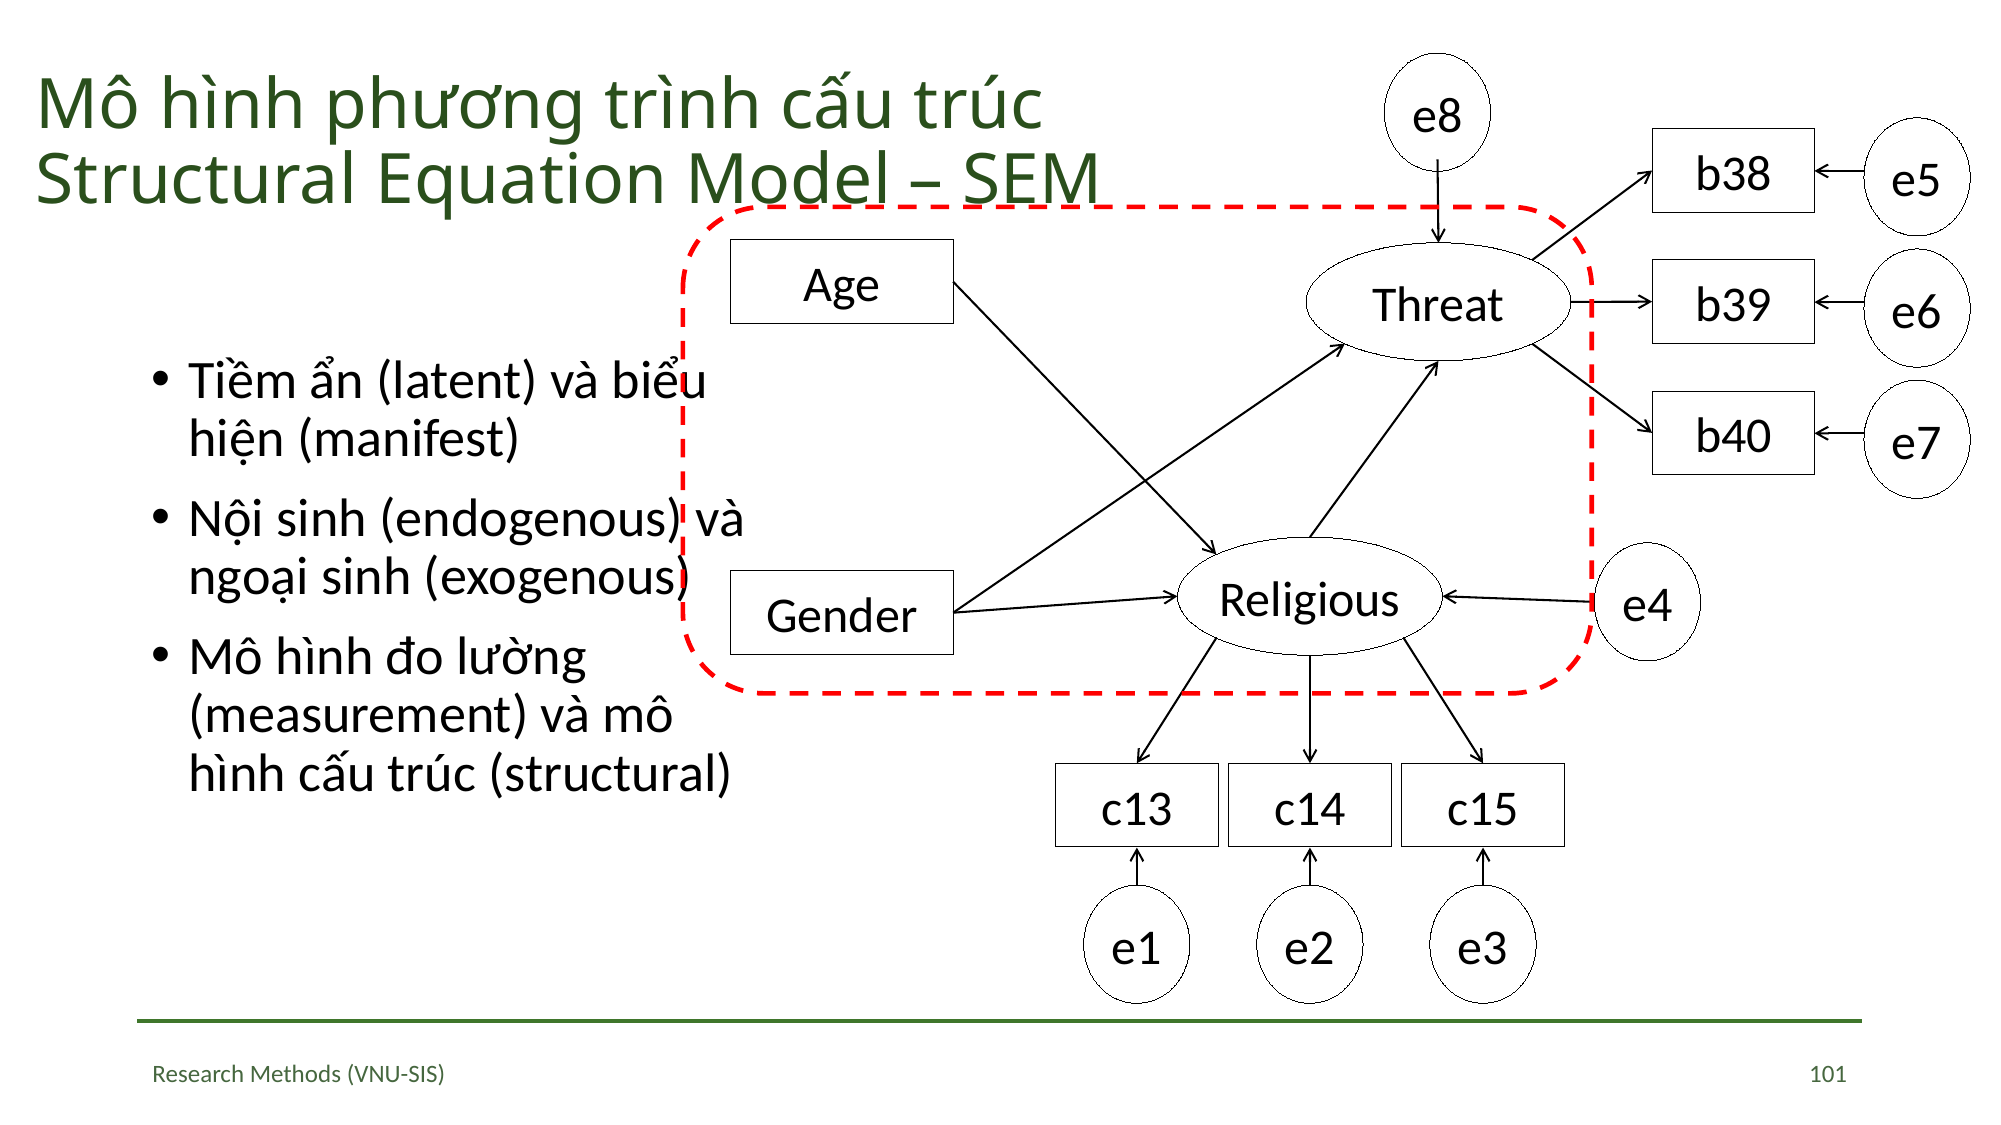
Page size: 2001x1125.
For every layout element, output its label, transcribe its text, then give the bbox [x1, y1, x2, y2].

title Mô hình phương trình cấu trúc Structural Equation Model – SEM [20, 31, 1205, 256]
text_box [1345, 361, 1439, 538]
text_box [953, 344, 1345, 614]
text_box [1055, 763, 1565, 992]
footer Research Methods (VNU-SIS) [137, 1042, 514, 1103]
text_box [1136, 638, 1217, 764]
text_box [953, 282, 1217, 344]
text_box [1532, 344, 1653, 434]
text_box e8 [1384, 53, 1491, 172]
text_box e4 [1594, 542, 1701, 661]
slide_number 101 [1412, 1042, 1863, 1103]
list Tiềm ẩn (latent) và biểu hiện (manifest) Nội sinh (endogenous) và ngoại sinh (exogenous) Mô hình đo lường (measurement) và mô hình cấu trúc (structural) [136, 344, 766, 1014]
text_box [1652, 117, 1971, 487]
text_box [1403, 638, 1483, 764]
text_box [681, 205, 1593, 695]
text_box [1532, 170, 1653, 261]
